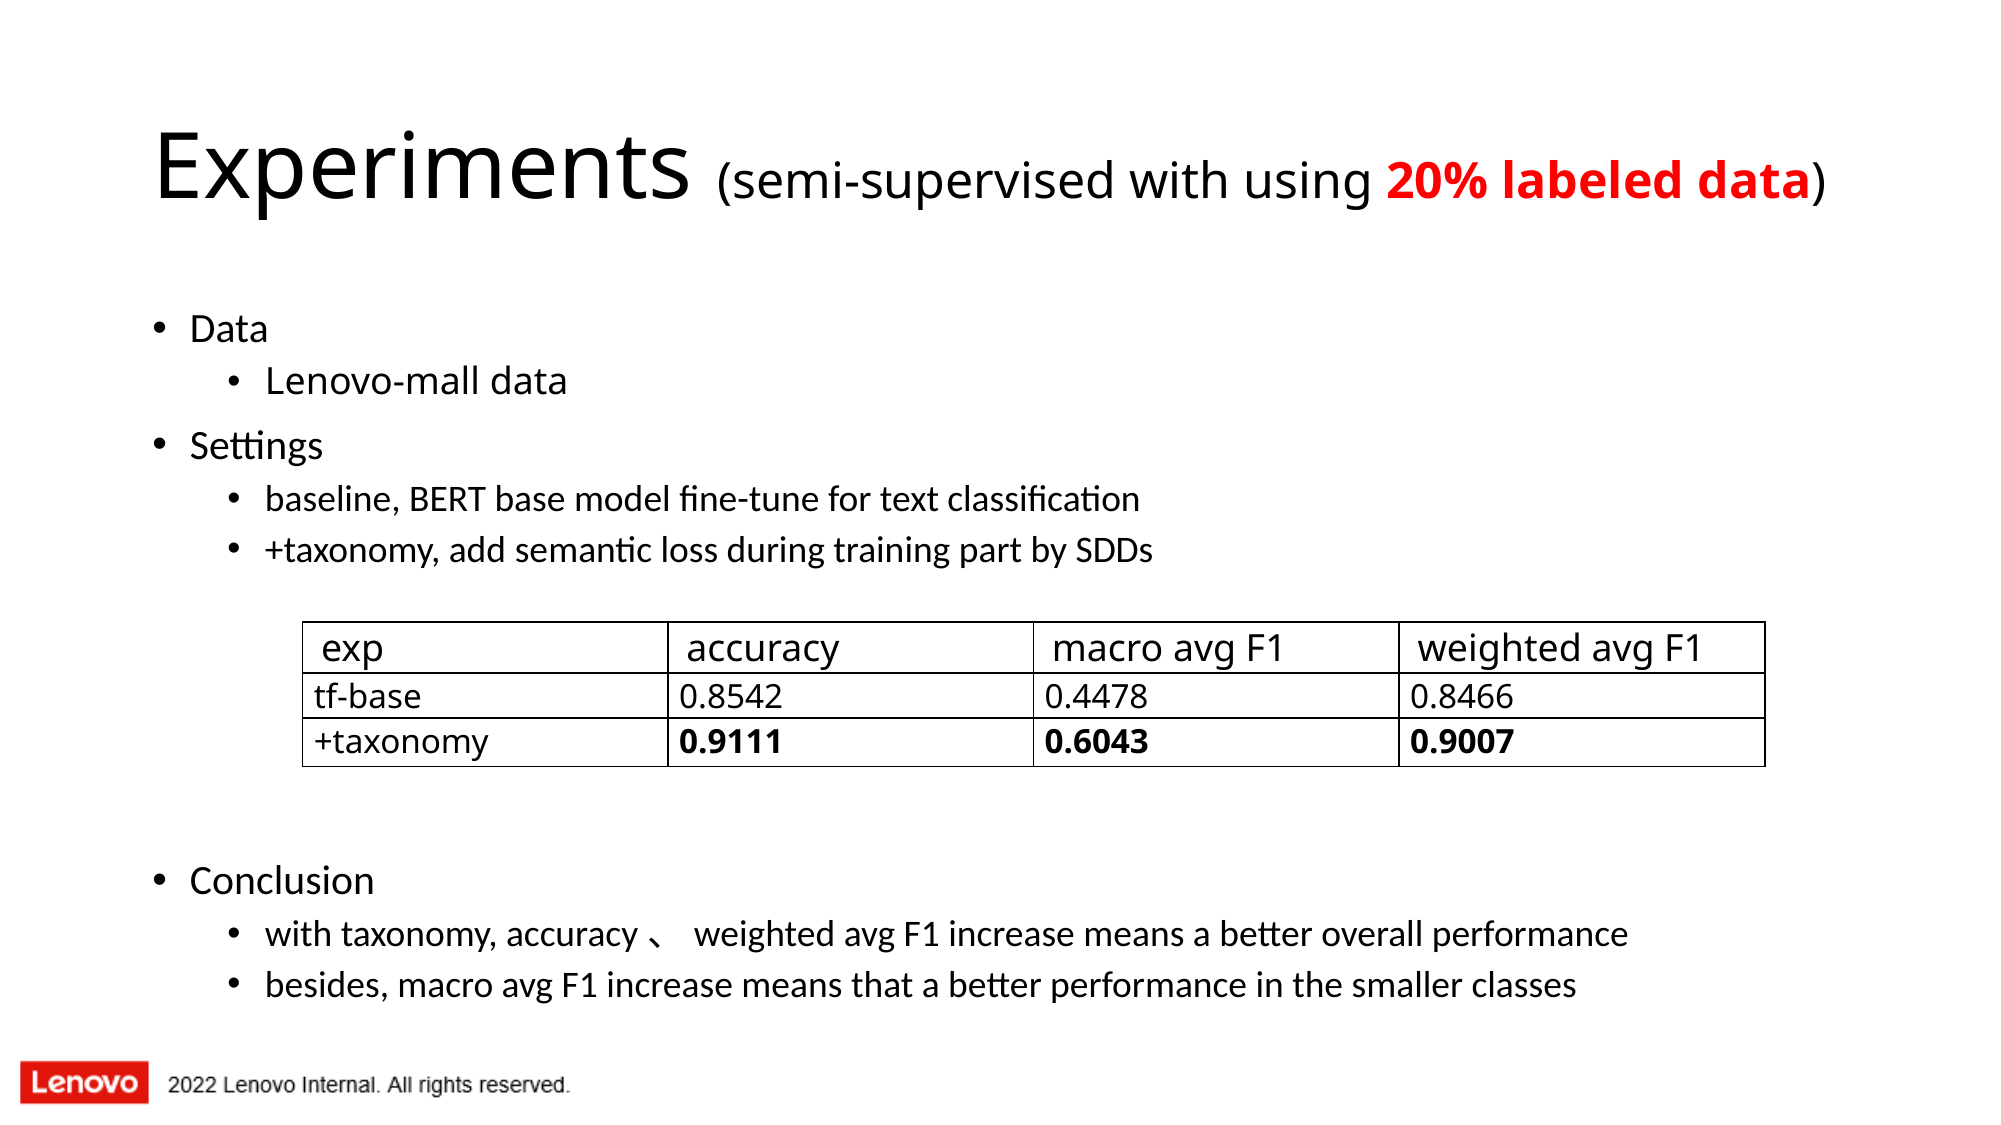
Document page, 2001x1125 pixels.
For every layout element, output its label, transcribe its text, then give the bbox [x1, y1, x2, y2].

table_cell 0.9111 [669, 719, 1033, 766]
picture [19, 1055, 578, 1110]
table_cell 0.8466 [1400, 674, 1764, 717]
table_header exp [303, 623, 667, 672]
table_cell 0.4478 [1034, 674, 1398, 717]
table_header weighted avg F1 [1400, 623, 1764, 672]
table_cell 0.9007 [1400, 719, 1764, 766]
table_cell 0.6043 [1034, 719, 1398, 766]
table_header macro avg F1 [1034, 623, 1398, 672]
table_cell +taxonomy [303, 719, 667, 766]
table_header accuracy [669, 623, 1033, 672]
title Experiments (semi-supervised with using 20% labeled data) [137, 59, 1863, 278]
table_cell tf-base [303, 674, 667, 717]
list Data Lenovo-mall data Settings baseline, BERT base model fine-tune for text classification +taxonomy, add semantic loss during training part by SDDs Conclusion with taxonomy, accuracy、weighted avg F1 increase means a better overall performance besides, macro avg F1 increase means that a better performance in the smaller classes [137, 299, 1863, 1014]
table_cell 0.8542 [669, 674, 1033, 717]
